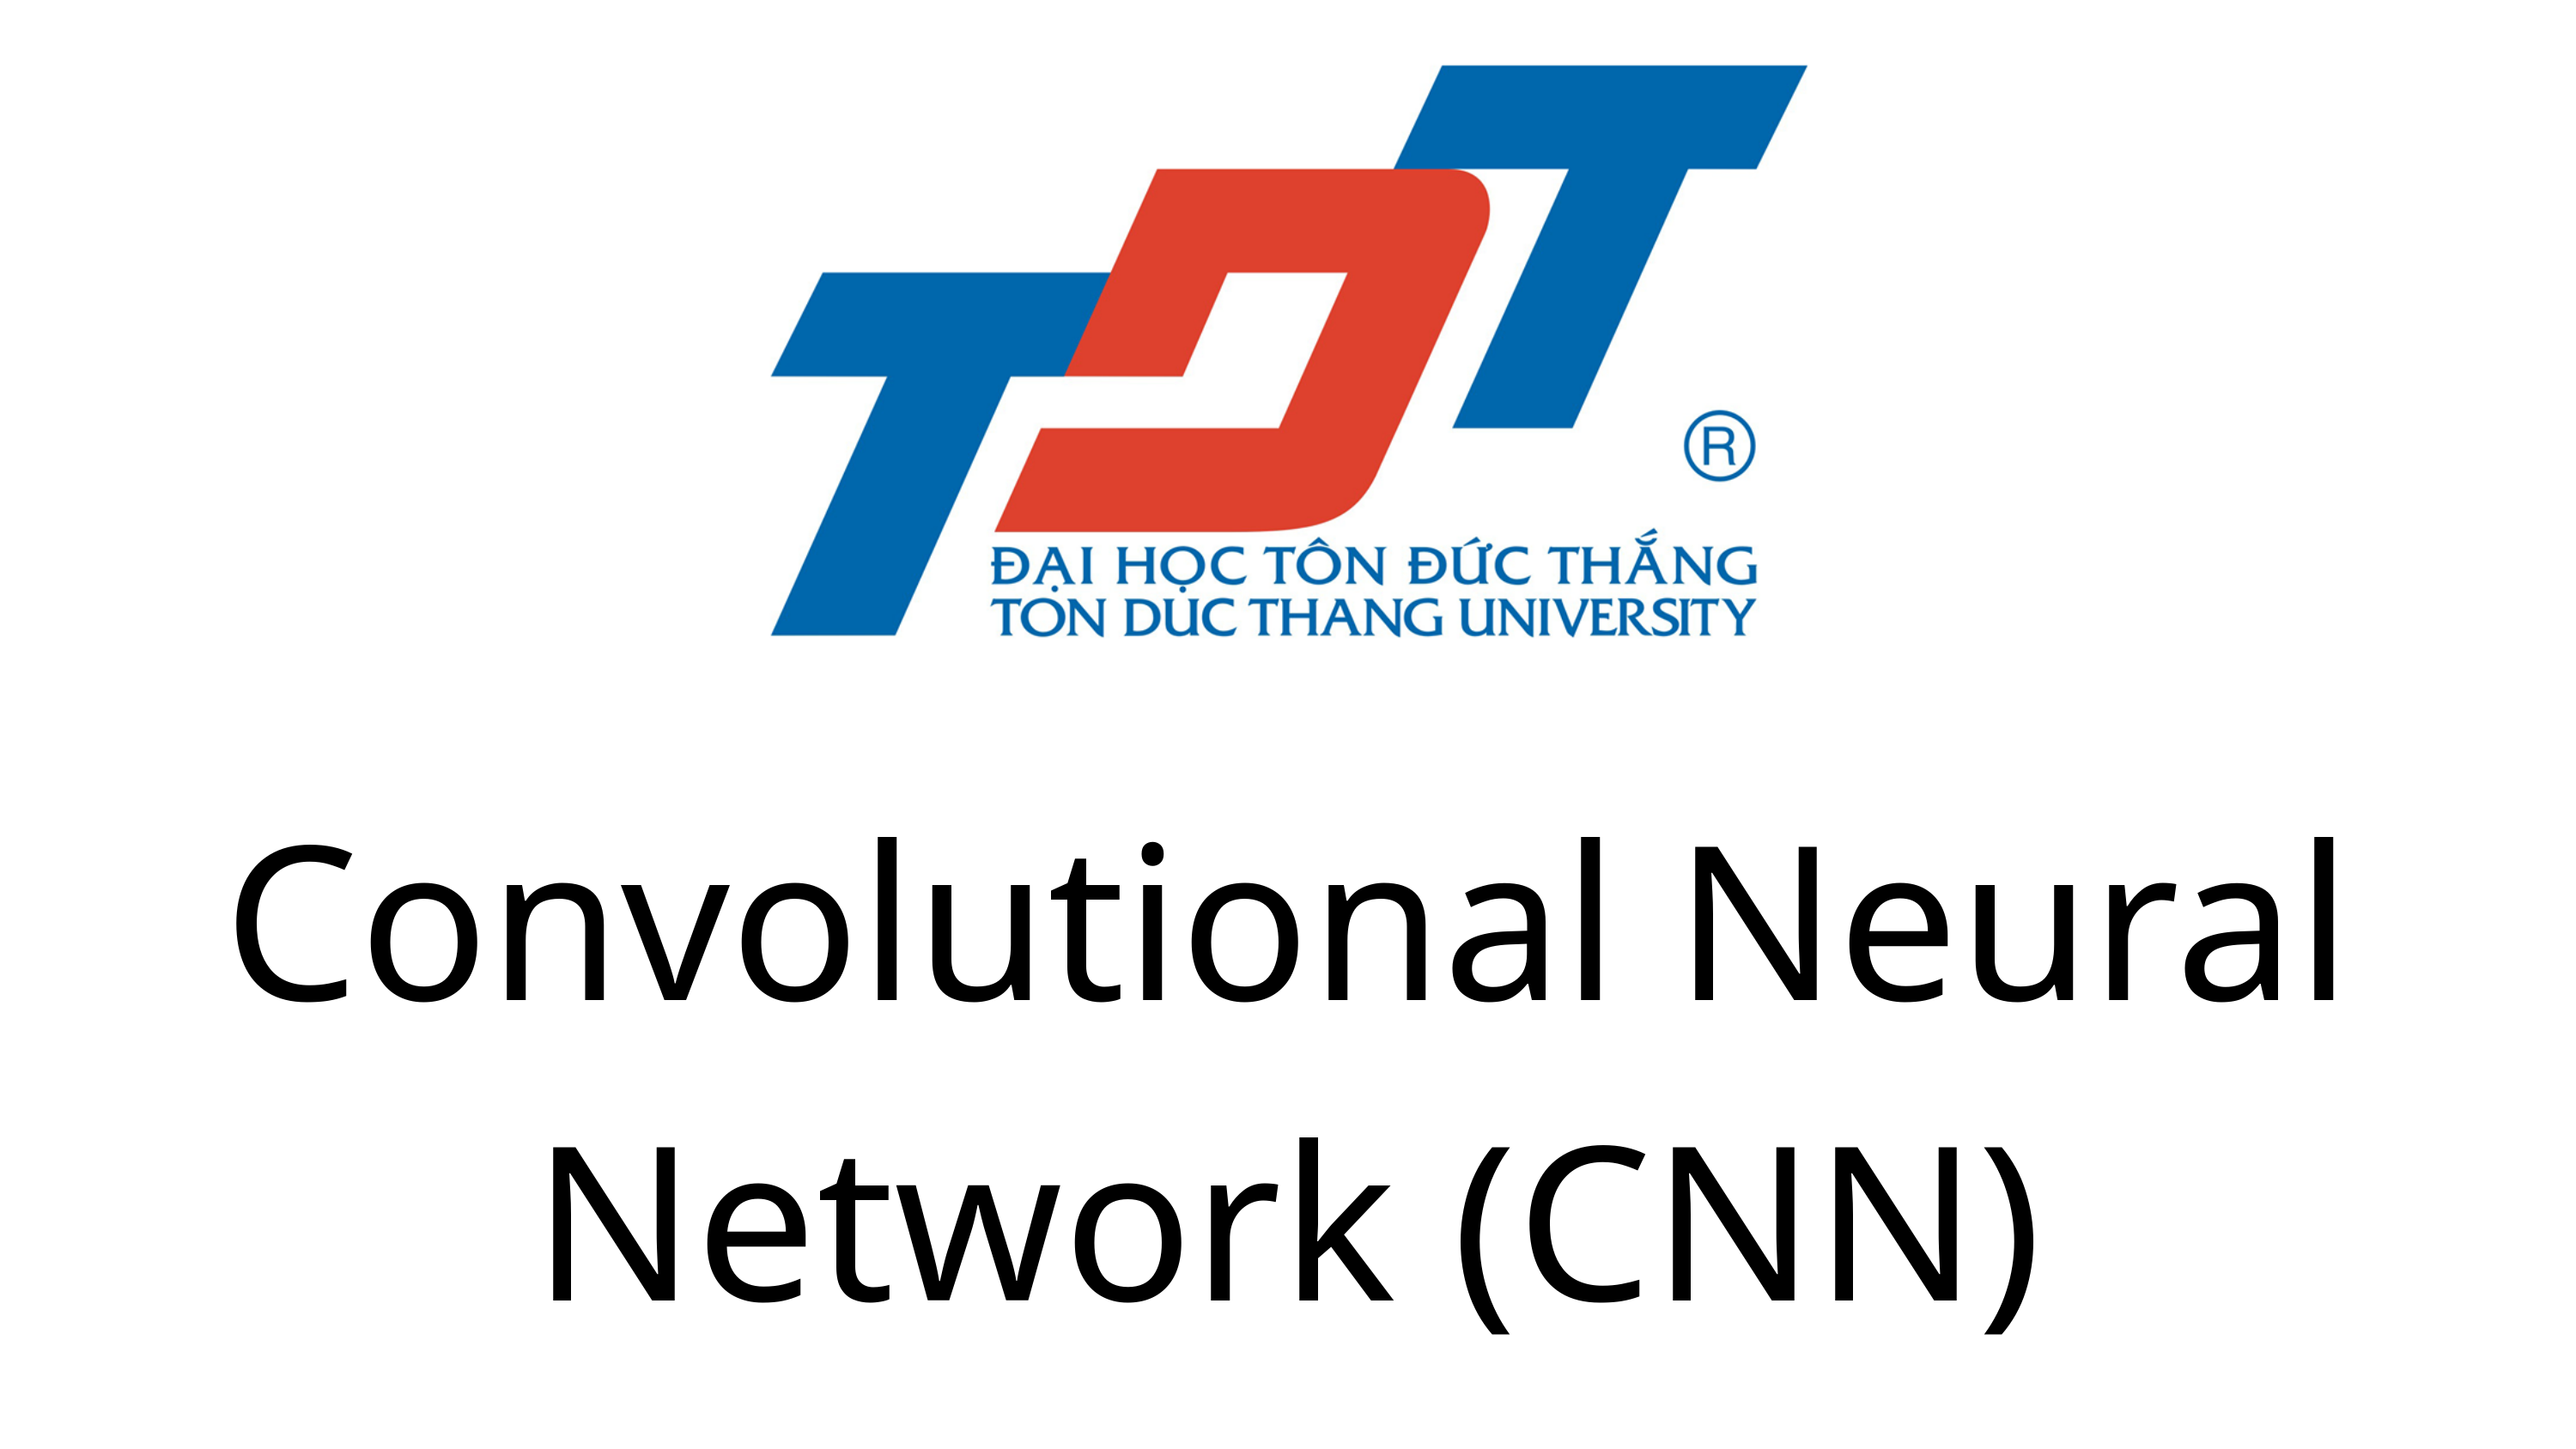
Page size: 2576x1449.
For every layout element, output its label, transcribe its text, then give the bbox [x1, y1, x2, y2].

text_box [740, 29, 1836, 667]
text_box Convolutional Neural Network (CNN) [0, 743, 2576, 1344]
